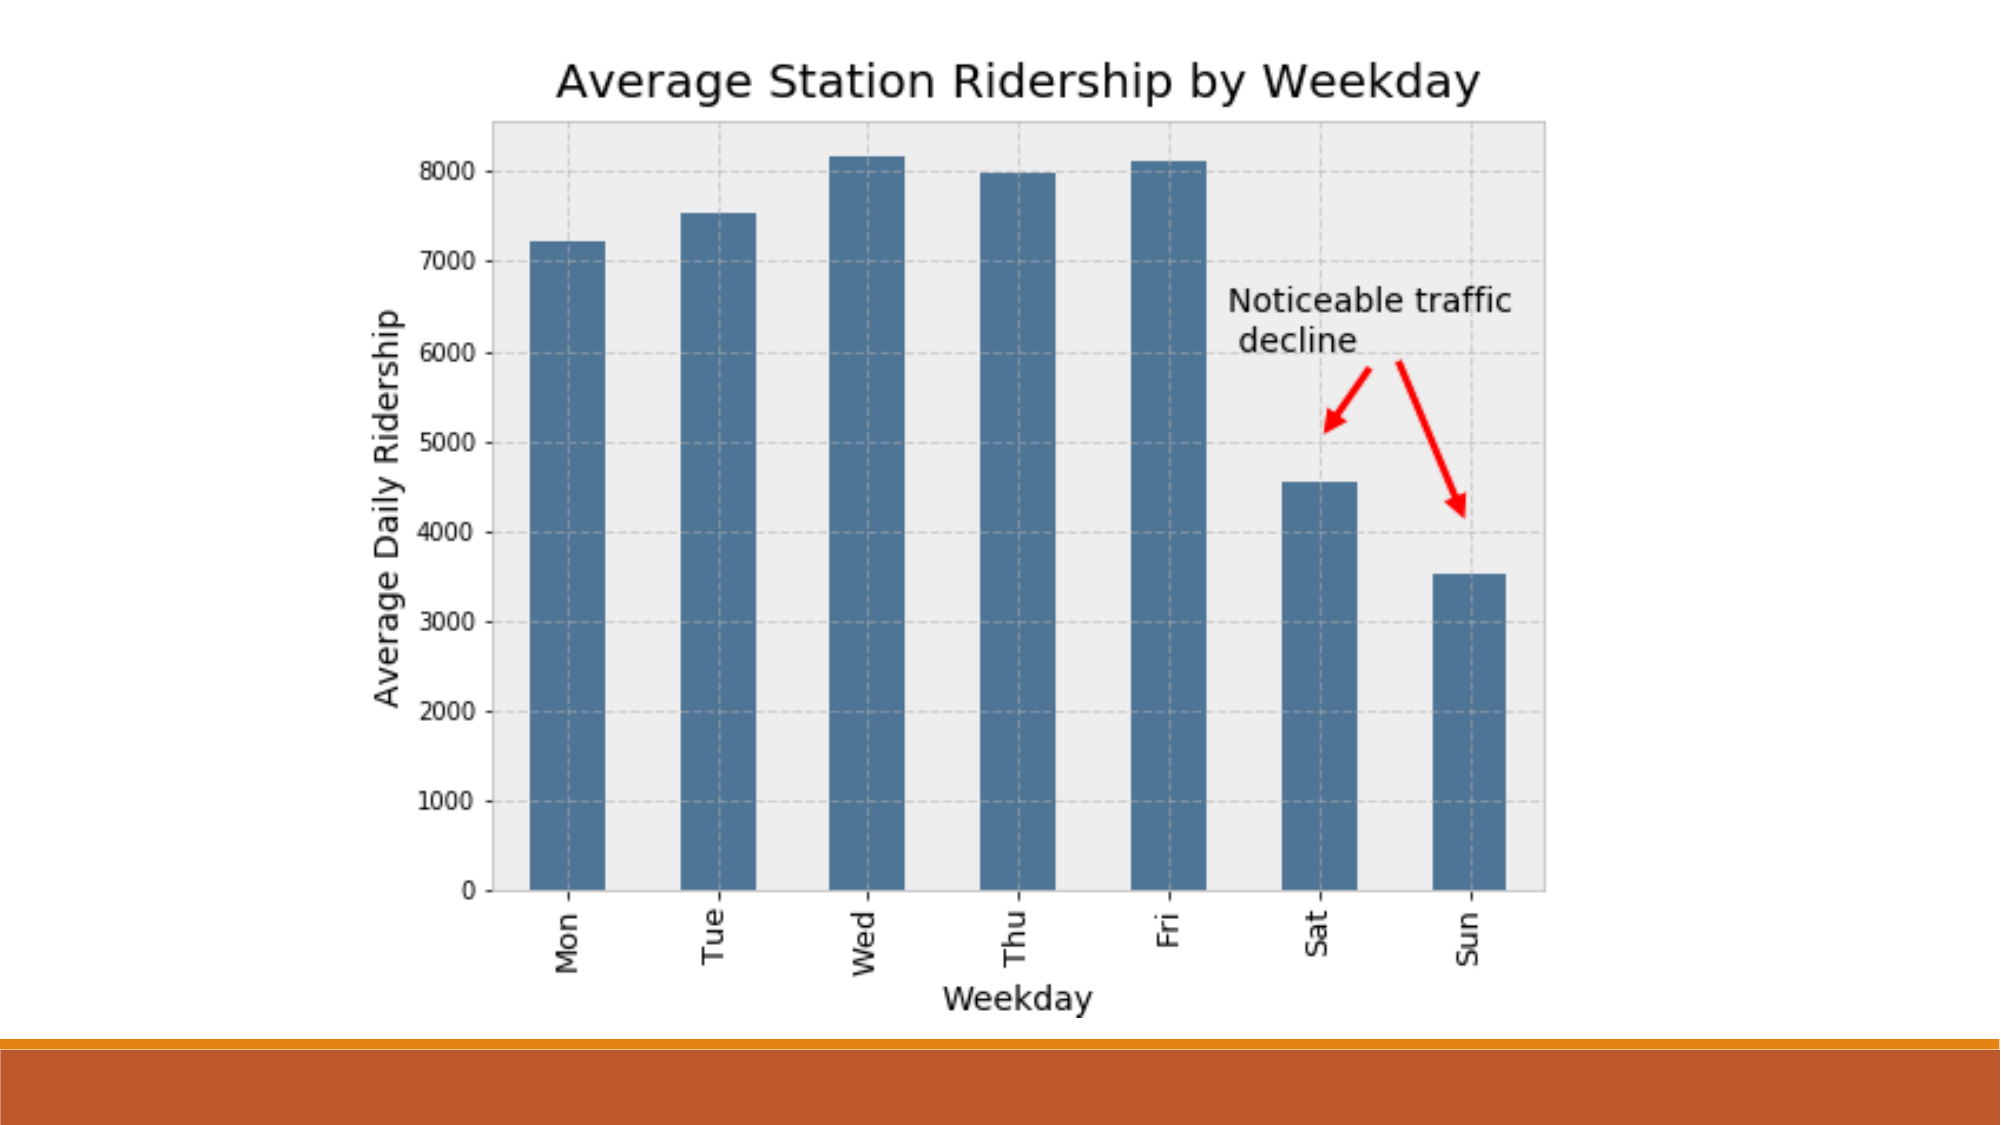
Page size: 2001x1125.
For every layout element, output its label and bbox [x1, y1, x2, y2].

list [322, 0, 1681, 1019]
